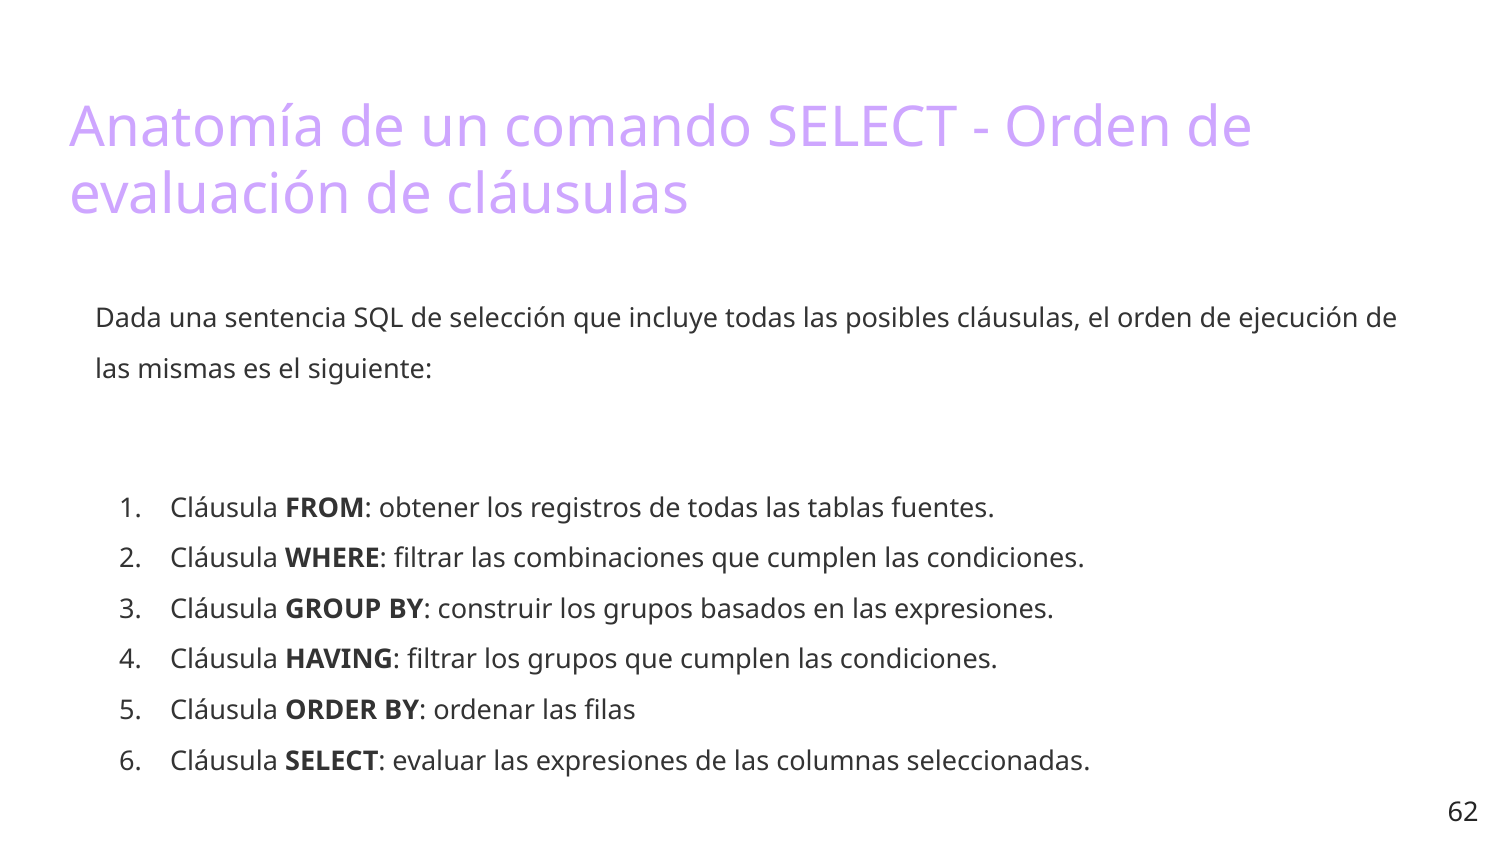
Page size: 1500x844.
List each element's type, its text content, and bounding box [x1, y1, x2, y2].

title Anatomía de un comando SELECT - Orden de evaluación de cláusulas [54, 74, 1474, 162]
slide_number ‹#› [1403, 779, 1494, 844]
text_box Dada una sentencia SQL de selección que incluye todas las posibles cláusulas, el orden de ejecución de las mismas es el siguiente: Cláusula FROM: obtener los registros de todas las tablas fuentes. Cláusula WHERE: filtrar las combinaciones que cumplen las condiciones. Cláusula GROUP BY: construir los grupos basados en las expresiones. Cláusula HAVING: filtrar los grupos que cumplen las condiciones. Cláusula ORDER BY: ordenar las filas Cláusula SELECT: evaluar las expresiones de las columnas seleccionadas. [80, 267, 1420, 791]
